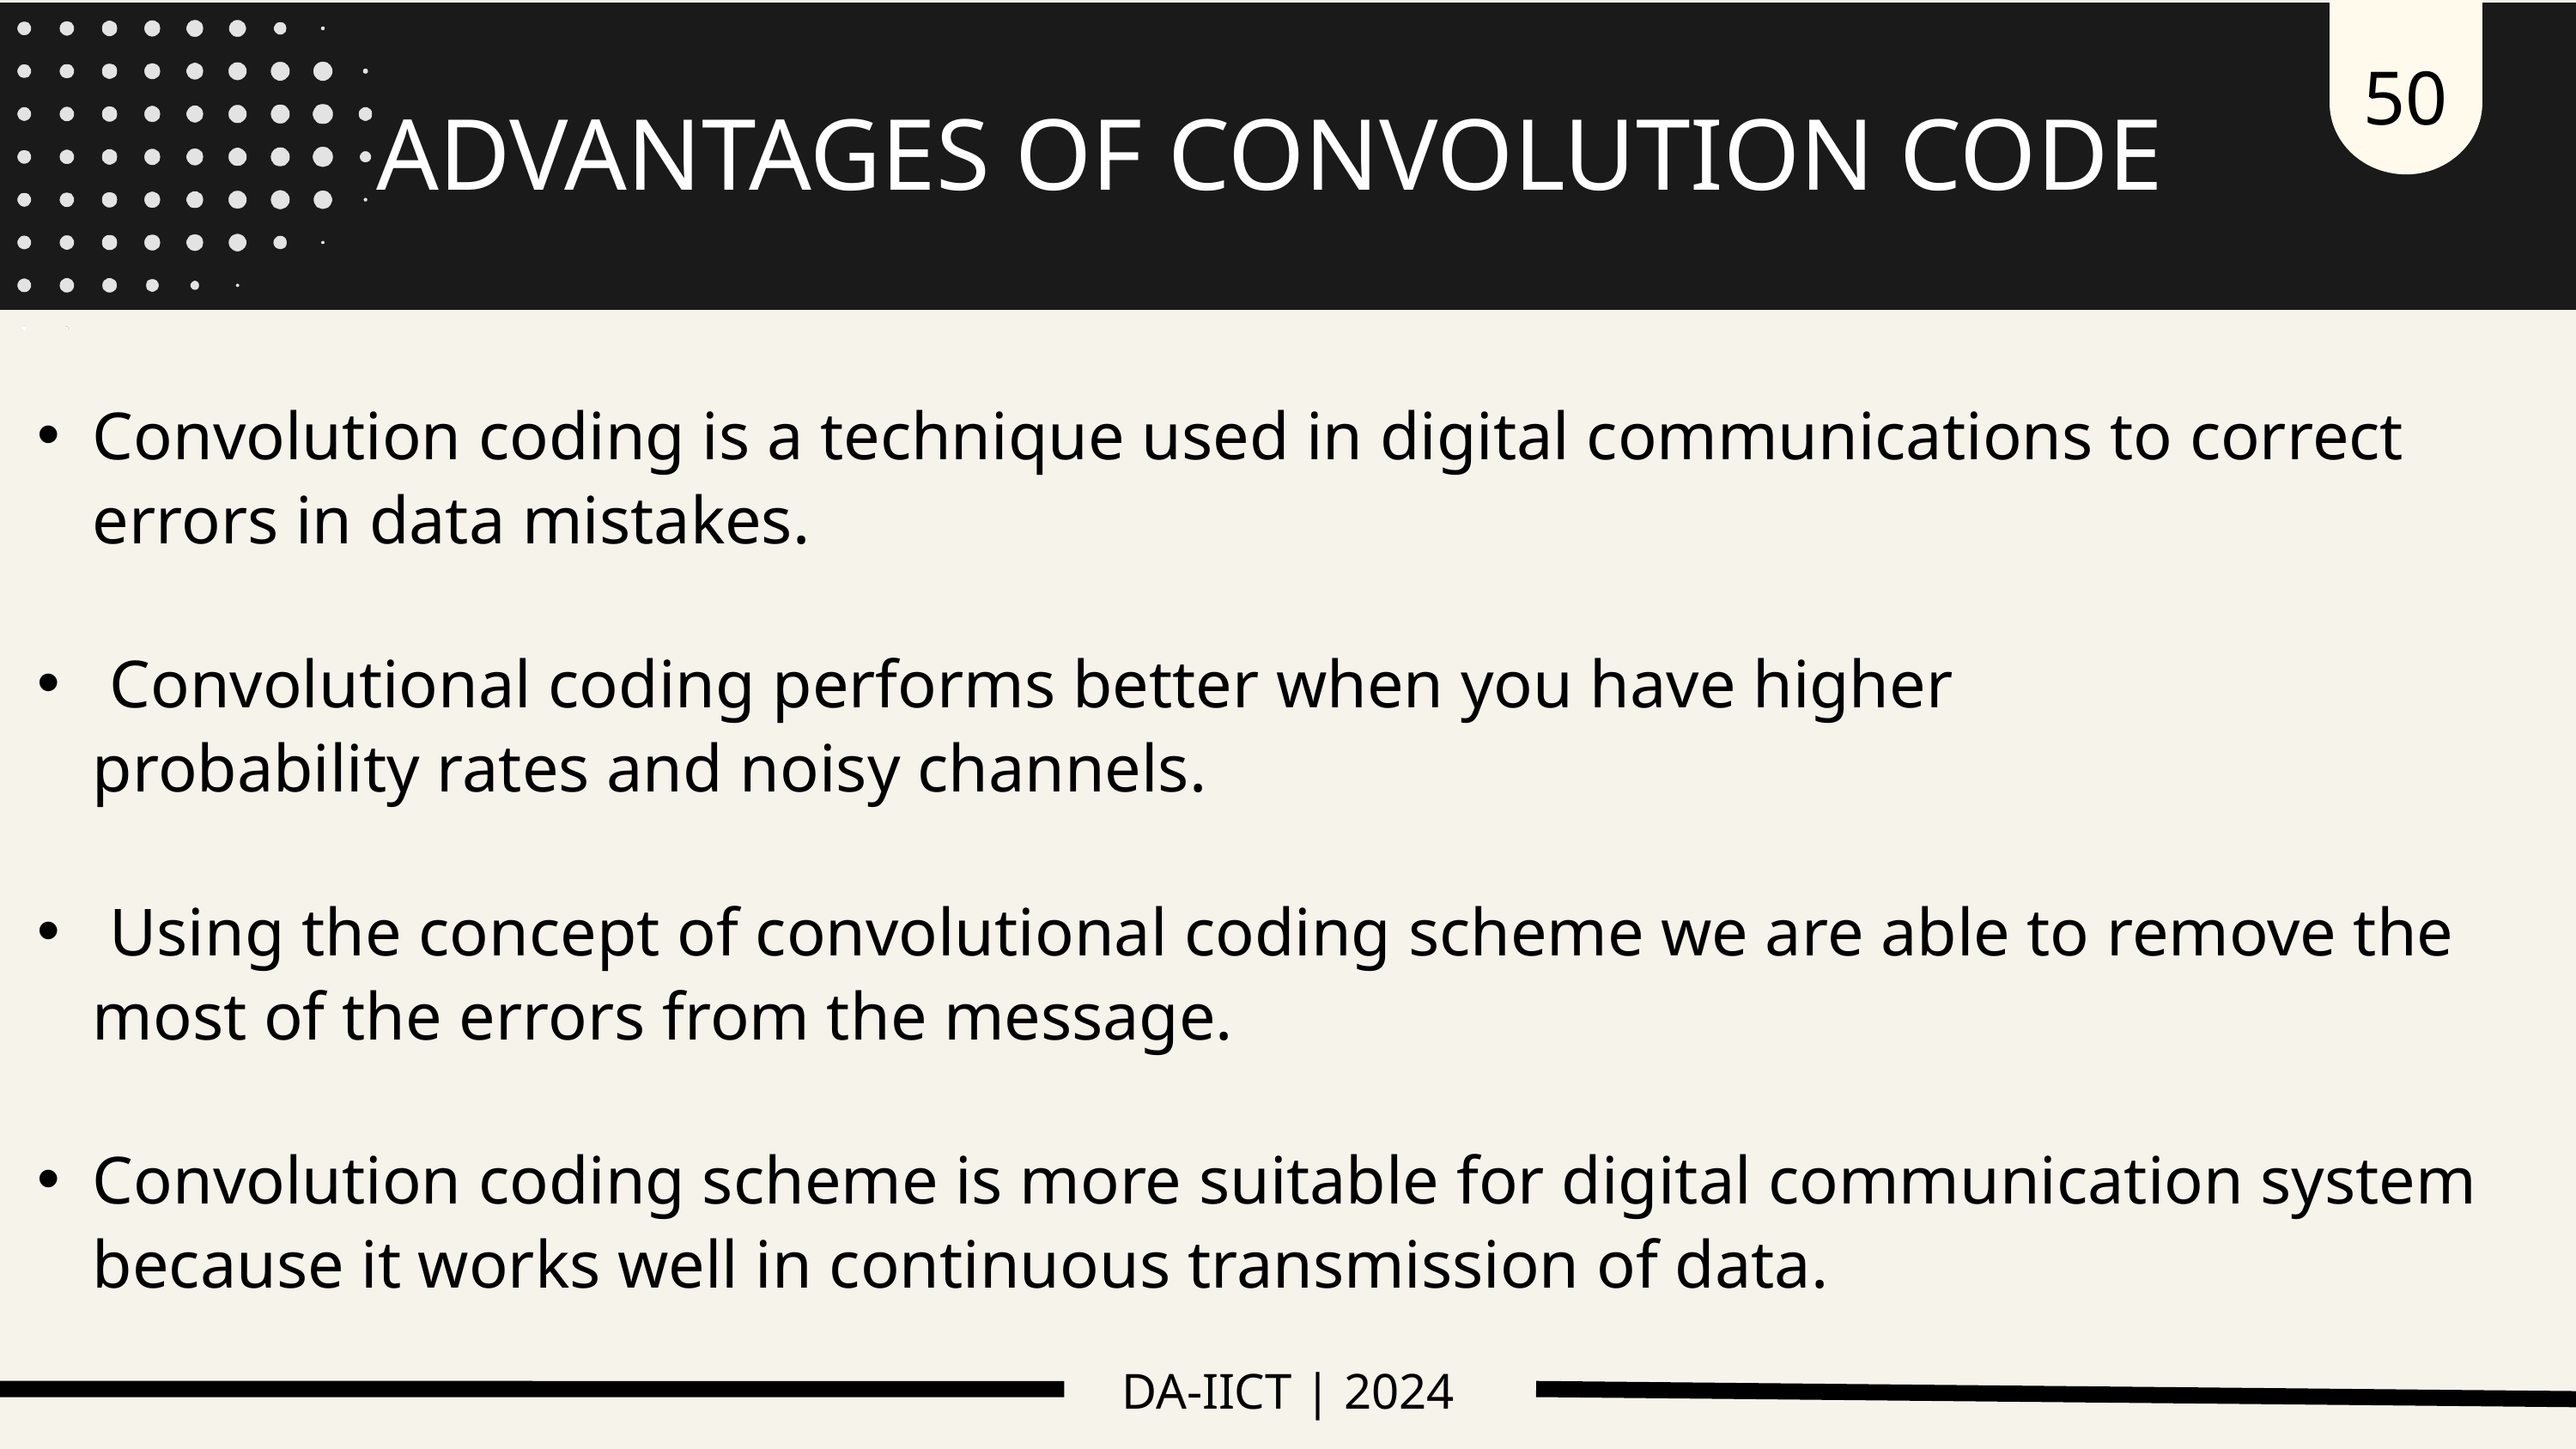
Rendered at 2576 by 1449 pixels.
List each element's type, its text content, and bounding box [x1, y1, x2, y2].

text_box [0, 2, 2576, 311]
text_box DA-IICT | 2024 [803, 1350, 1773, 1419]
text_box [2323, 0, 2489, 175]
text_box [0, 320, 373, 331]
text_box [0, 393, 2559, 1298]
